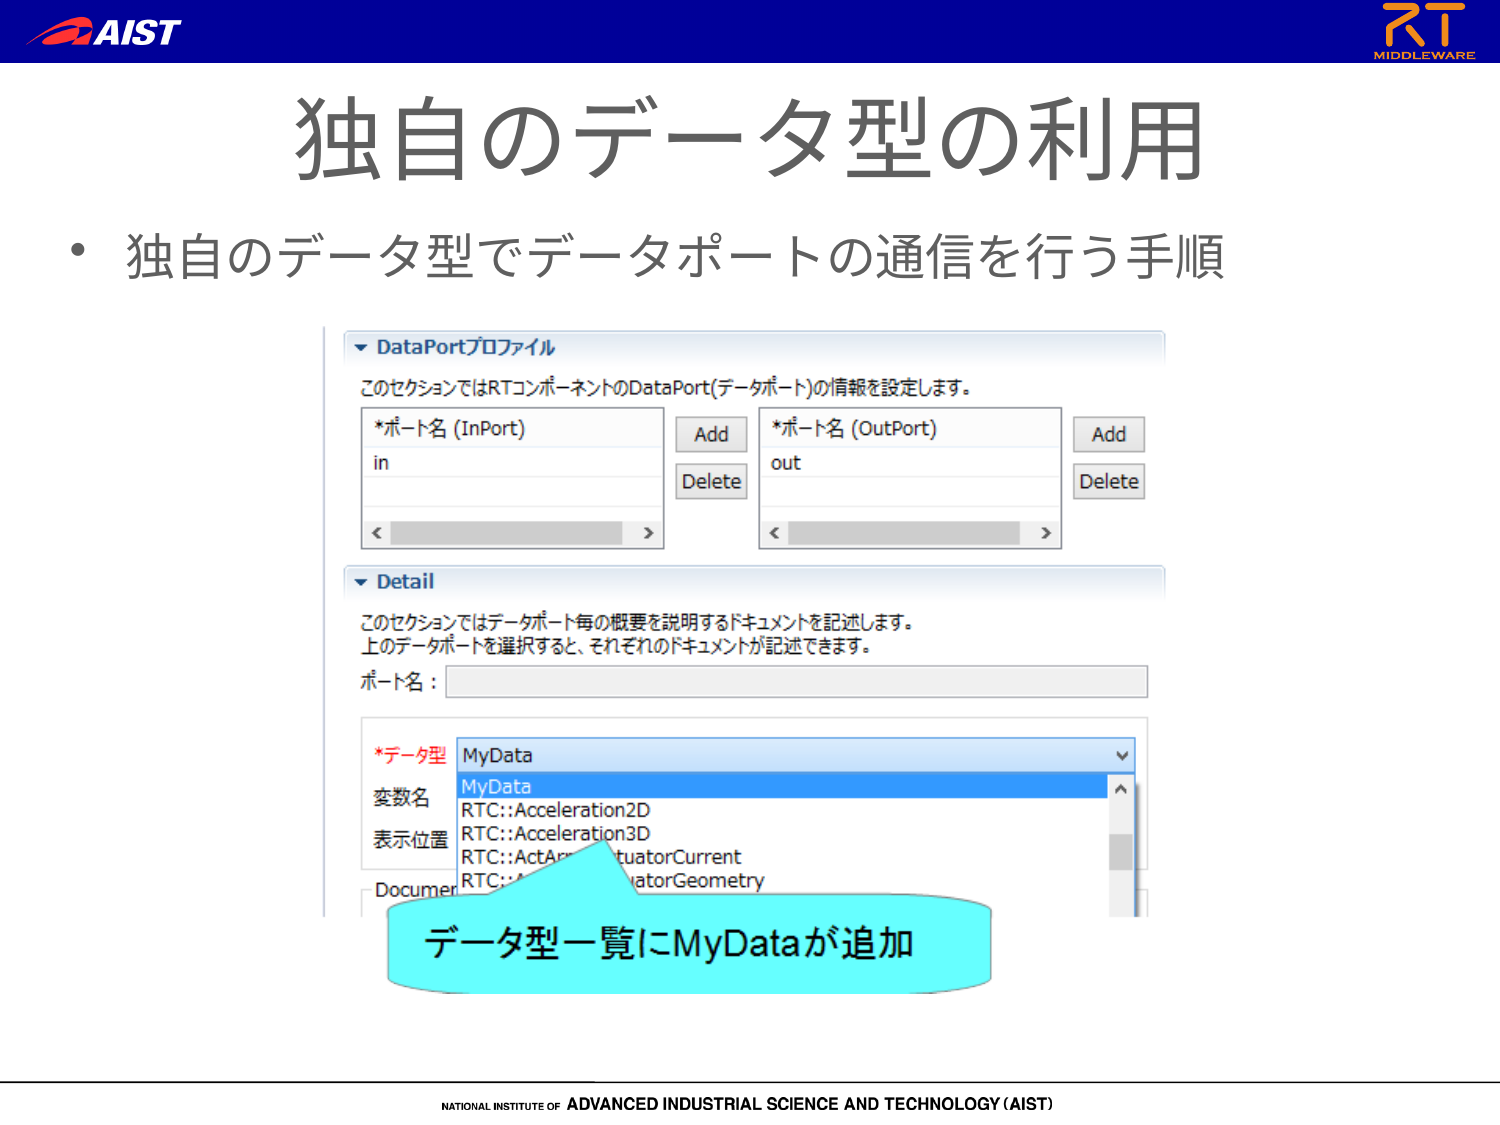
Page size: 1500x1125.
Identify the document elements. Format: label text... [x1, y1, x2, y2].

title 独自のデータ型の利用 [29, 66, 1474, 208]
picture [442, 1097, 1052, 1110]
picture [0, 0, 1500, 63]
picture [322, 325, 1172, 994]
text_box 独自のデータ型でデータポートの通信を行う手順 [54, 230, 1374, 1057]
